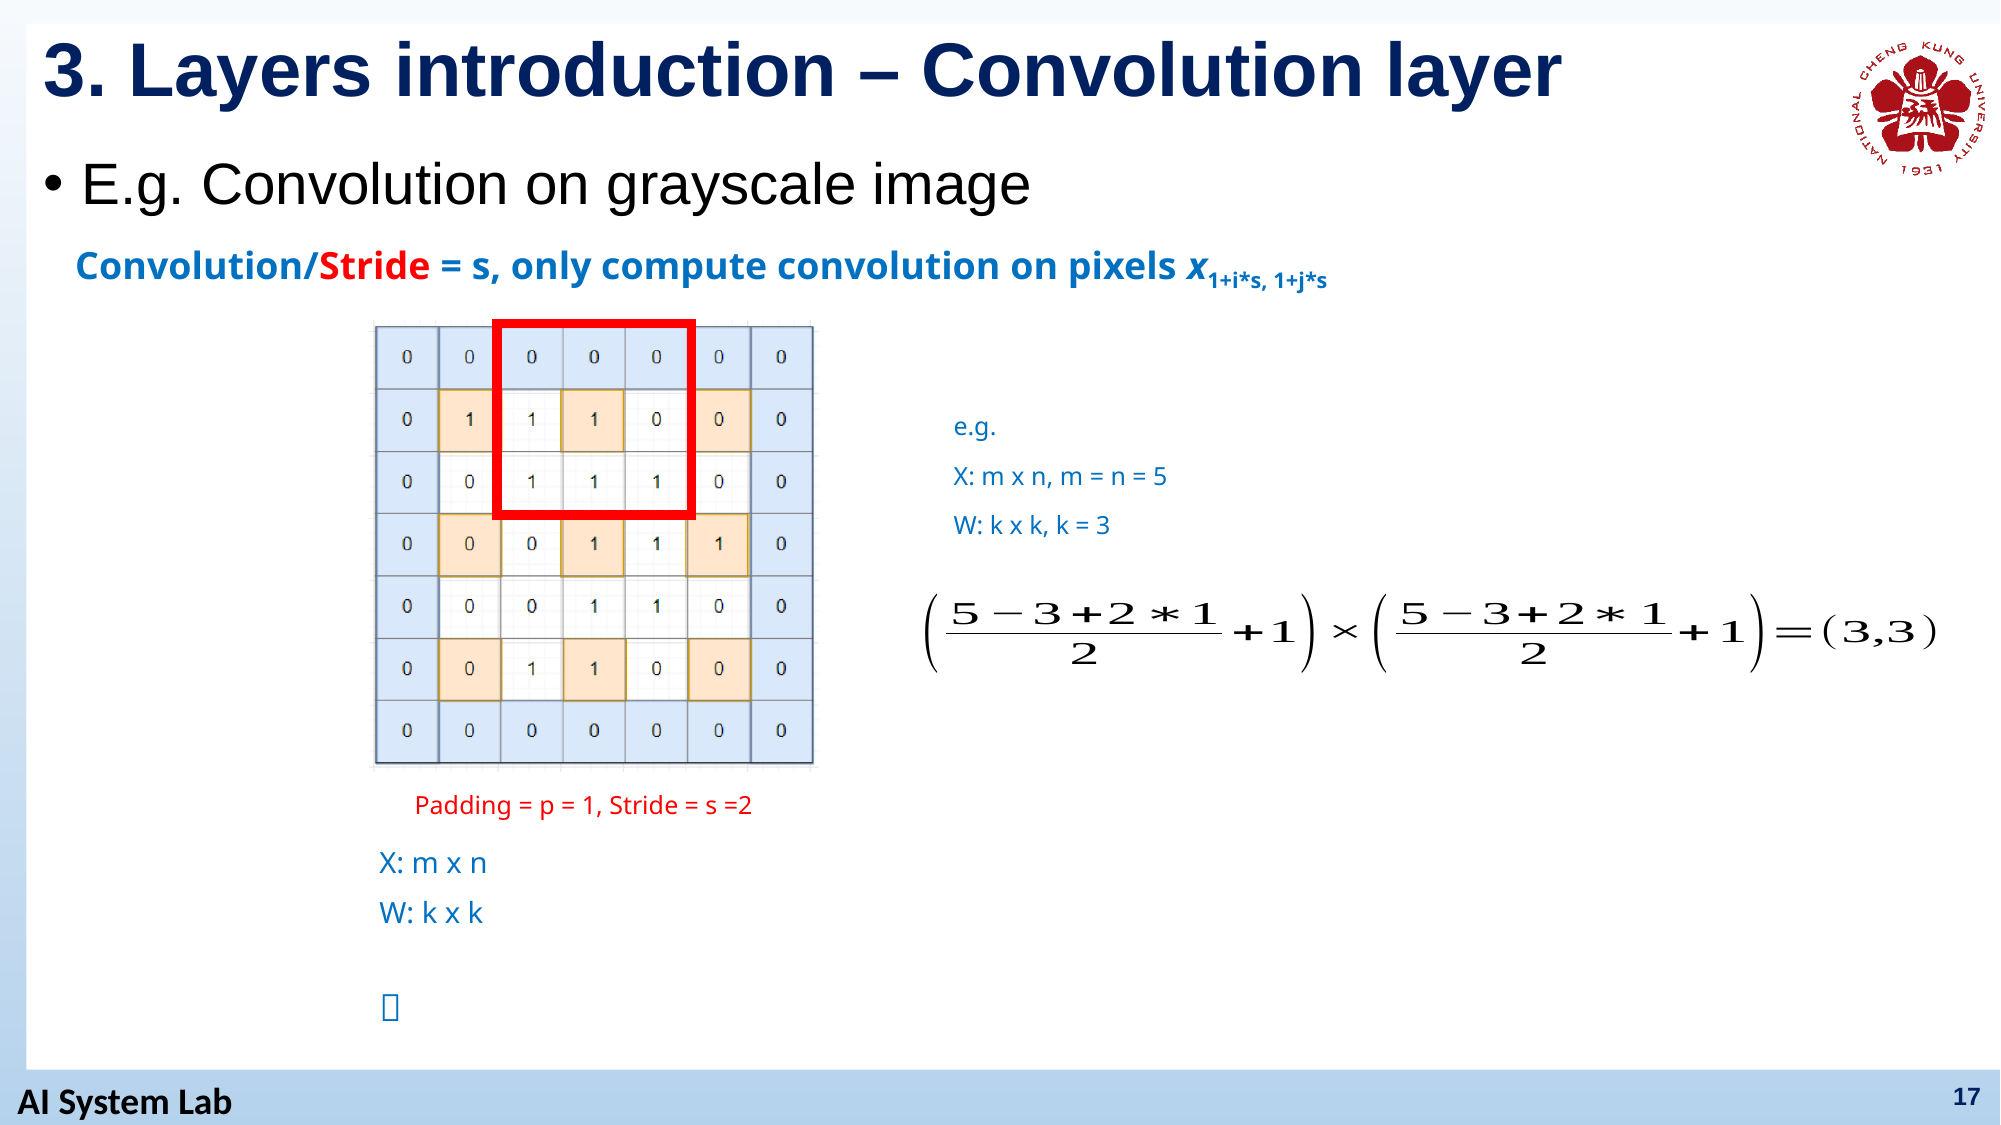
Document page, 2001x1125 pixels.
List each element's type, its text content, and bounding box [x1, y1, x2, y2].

text_box Padding = p = 1, Stride = s =2 [385, 774, 782, 835]
text_box Convolution/Stride = s, only compute convolution on pixels x1+i*s, 1+j*s [60, 234, 1902, 301]
list E.g. Convolution on grayscale image [29, 147, 1966, 1023]
picture [369, 320, 819, 773]
title 3. Layers introduction – Convolution layer [29, 22, 1727, 147]
picture [1847, 38, 1987, 180]
slide_number 17 [1546, 1065, 1997, 1125]
text_box e.g. X: m x n, m = n = 5 W: k x k, k = 3 [938, 395, 1424, 548]
